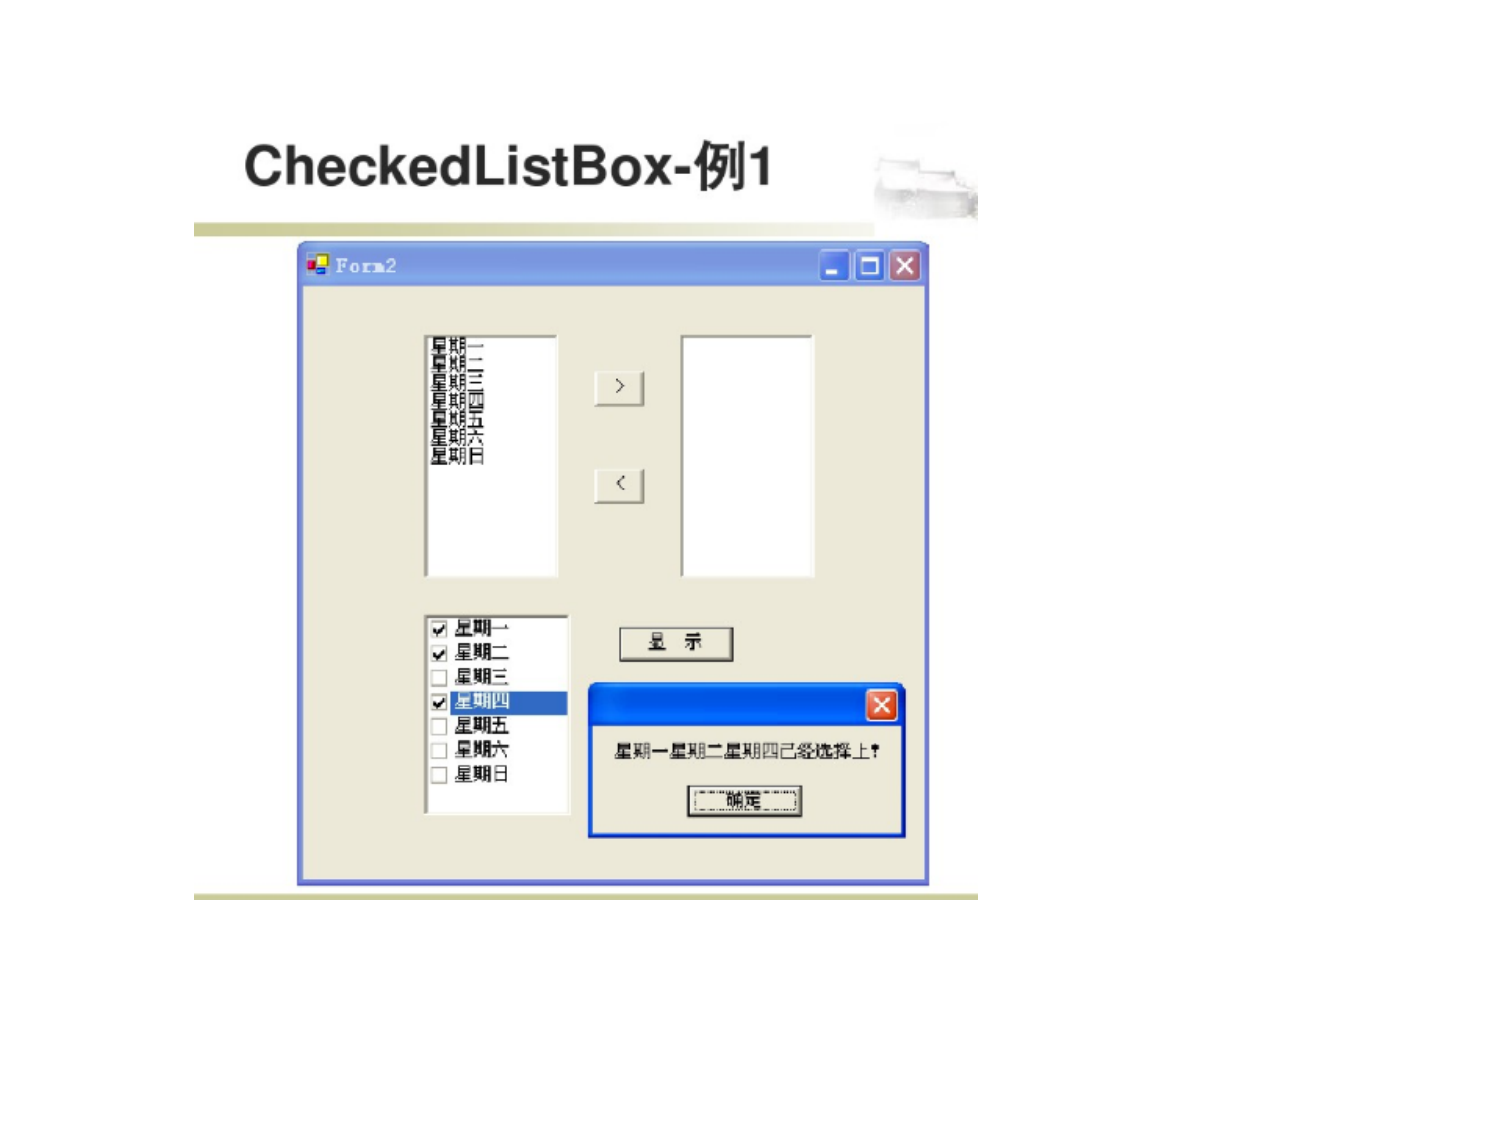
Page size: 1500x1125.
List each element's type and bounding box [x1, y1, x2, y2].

picture [194, 113, 978, 900]
